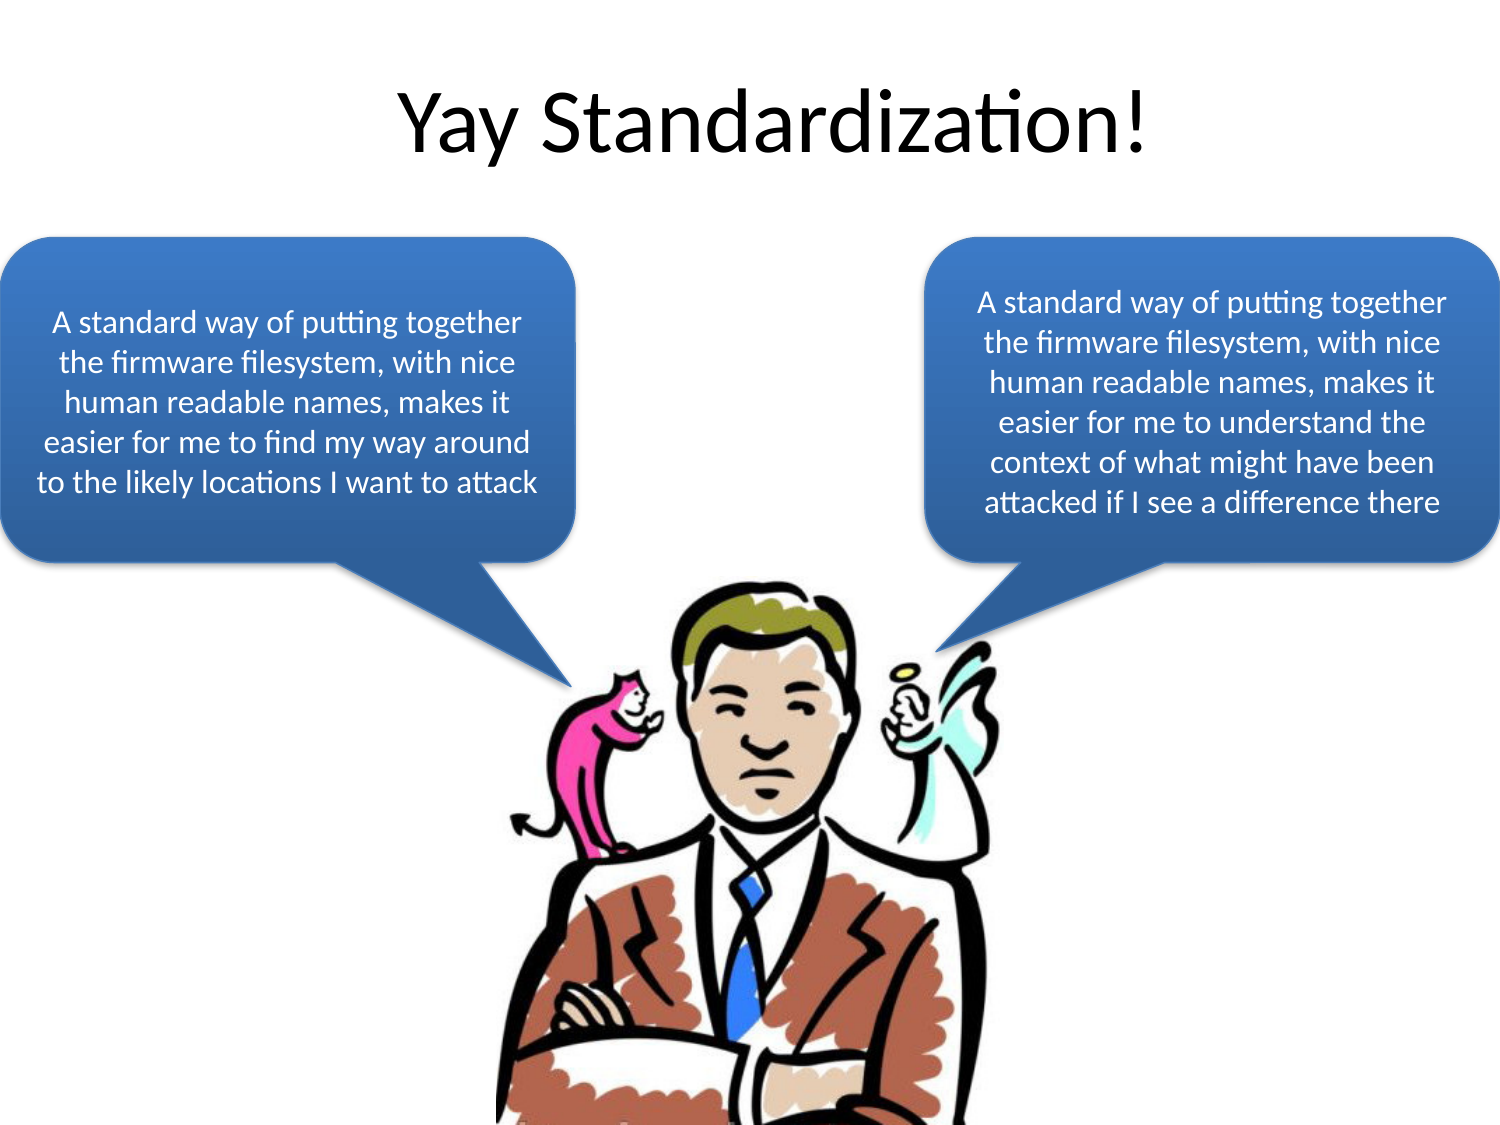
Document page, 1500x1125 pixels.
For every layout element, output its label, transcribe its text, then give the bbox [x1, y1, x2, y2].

text_box A standard way of putting together the firmware filesystem, with nice human readable names, makes it easier for me to find my way around to the likely locations I want to attack [0, 236, 576, 646]
title Yay Standardization! [99, 45, 1450, 188]
picture [496, 576, 1004, 1125]
text_box A standard way of putting together the firmware filesystem, with nice human readable names, makes it easier for me to understand the context of what might have been attacked if I see a difference there [924, 236, 1500, 625]
